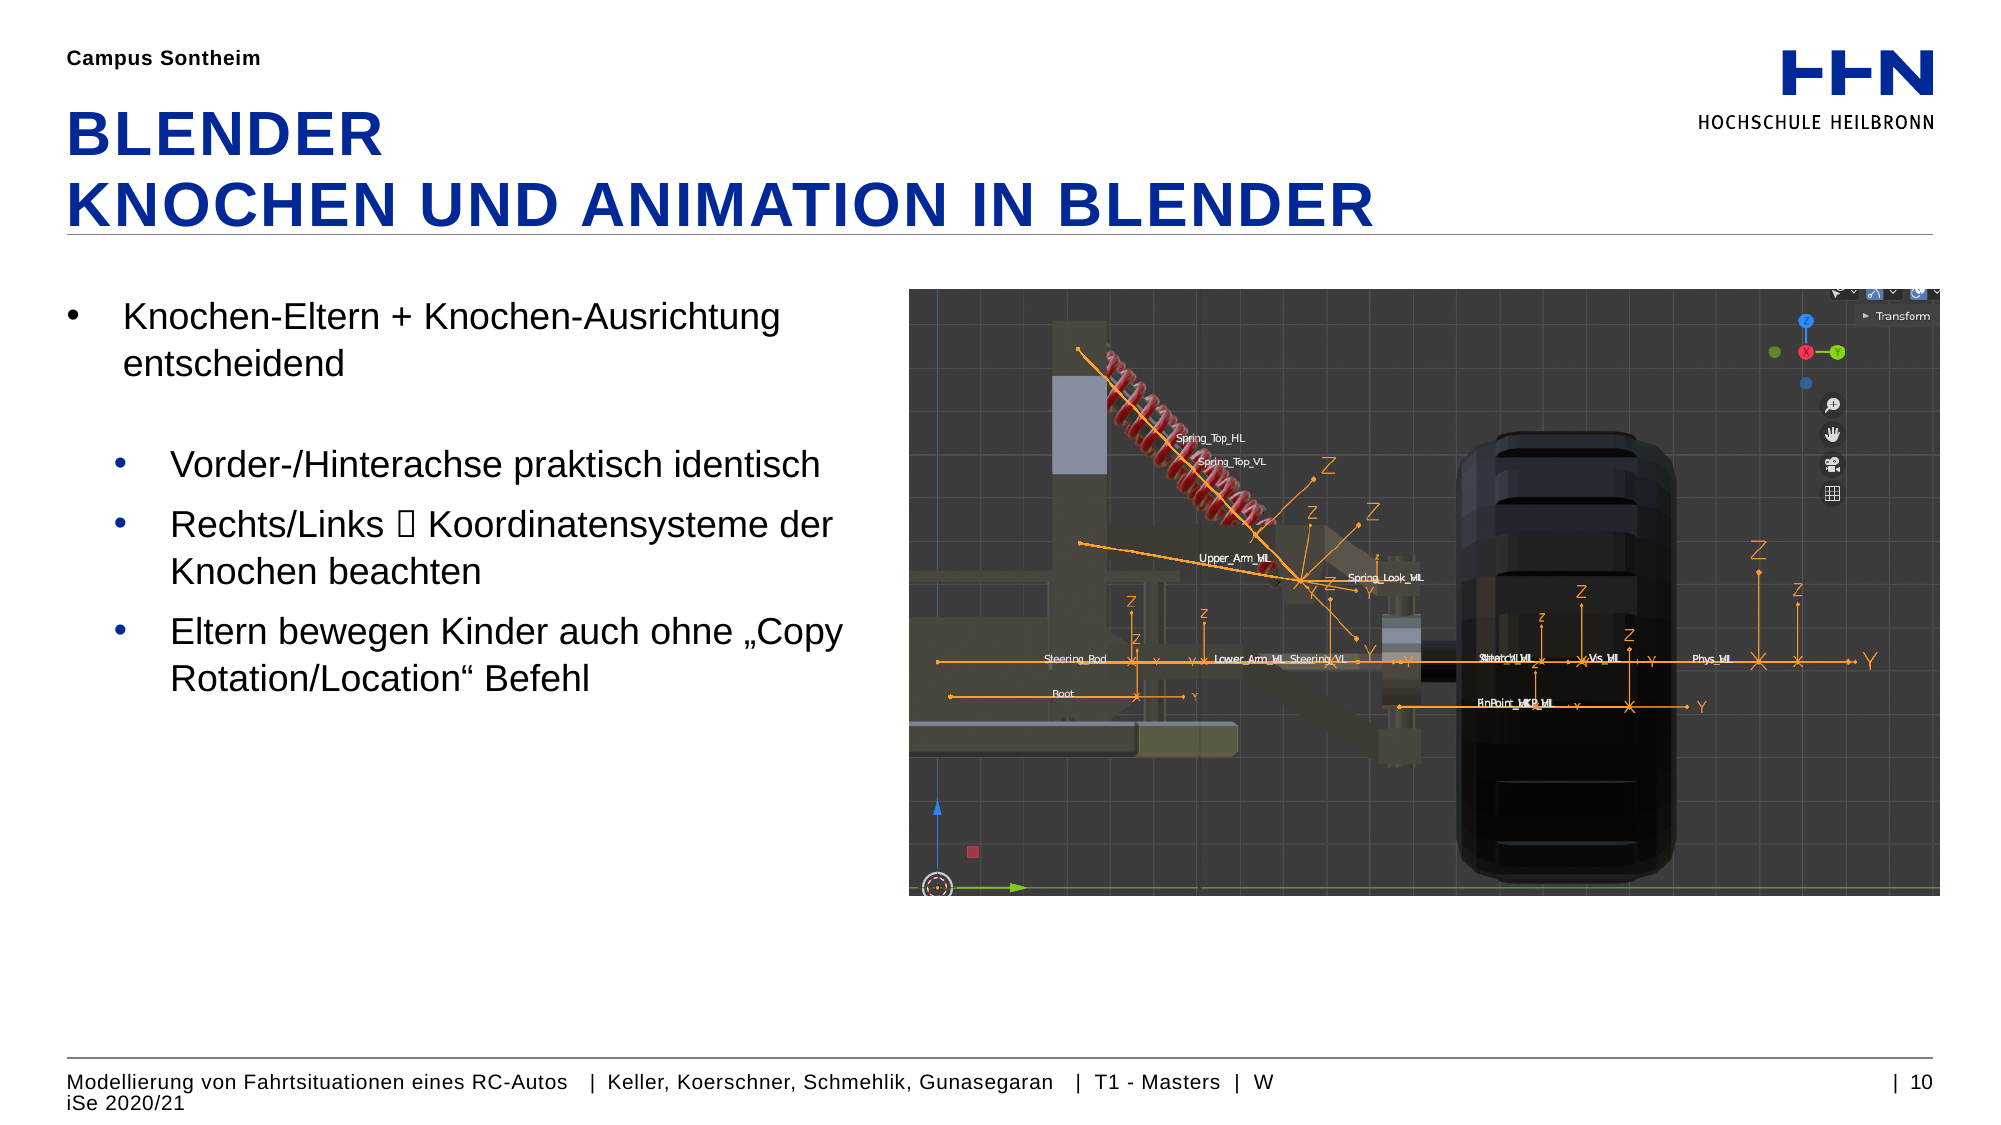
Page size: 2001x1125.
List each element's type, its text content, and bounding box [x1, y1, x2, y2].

slide_number | 10 [1621, 1068, 1933, 1105]
list Knochen-Eltern + Knochen-Ausrichtung entscheidend Vorder-/Hinterachse praktisch identisch Rechts/Links  Koordinatensysteme der Knochen beachten Eltern bewegen Kinder auch ohne „Copy Rotation/Location“ Befehl [66, 289, 910, 981]
footer Modellierung von Fahrtsituationen eines RC-Autos | Keller, Koerschner, Schmehlik, Gunasegaran | T1 - Masters | WiSe 2020/21 [66, 1068, 1277, 1105]
slide_number Campus Sontheim [66, 45, 1277, 81]
title Blender Knochen und Animation in Blender [66, 99, 1934, 170]
picture [909, 289, 1940, 896]
